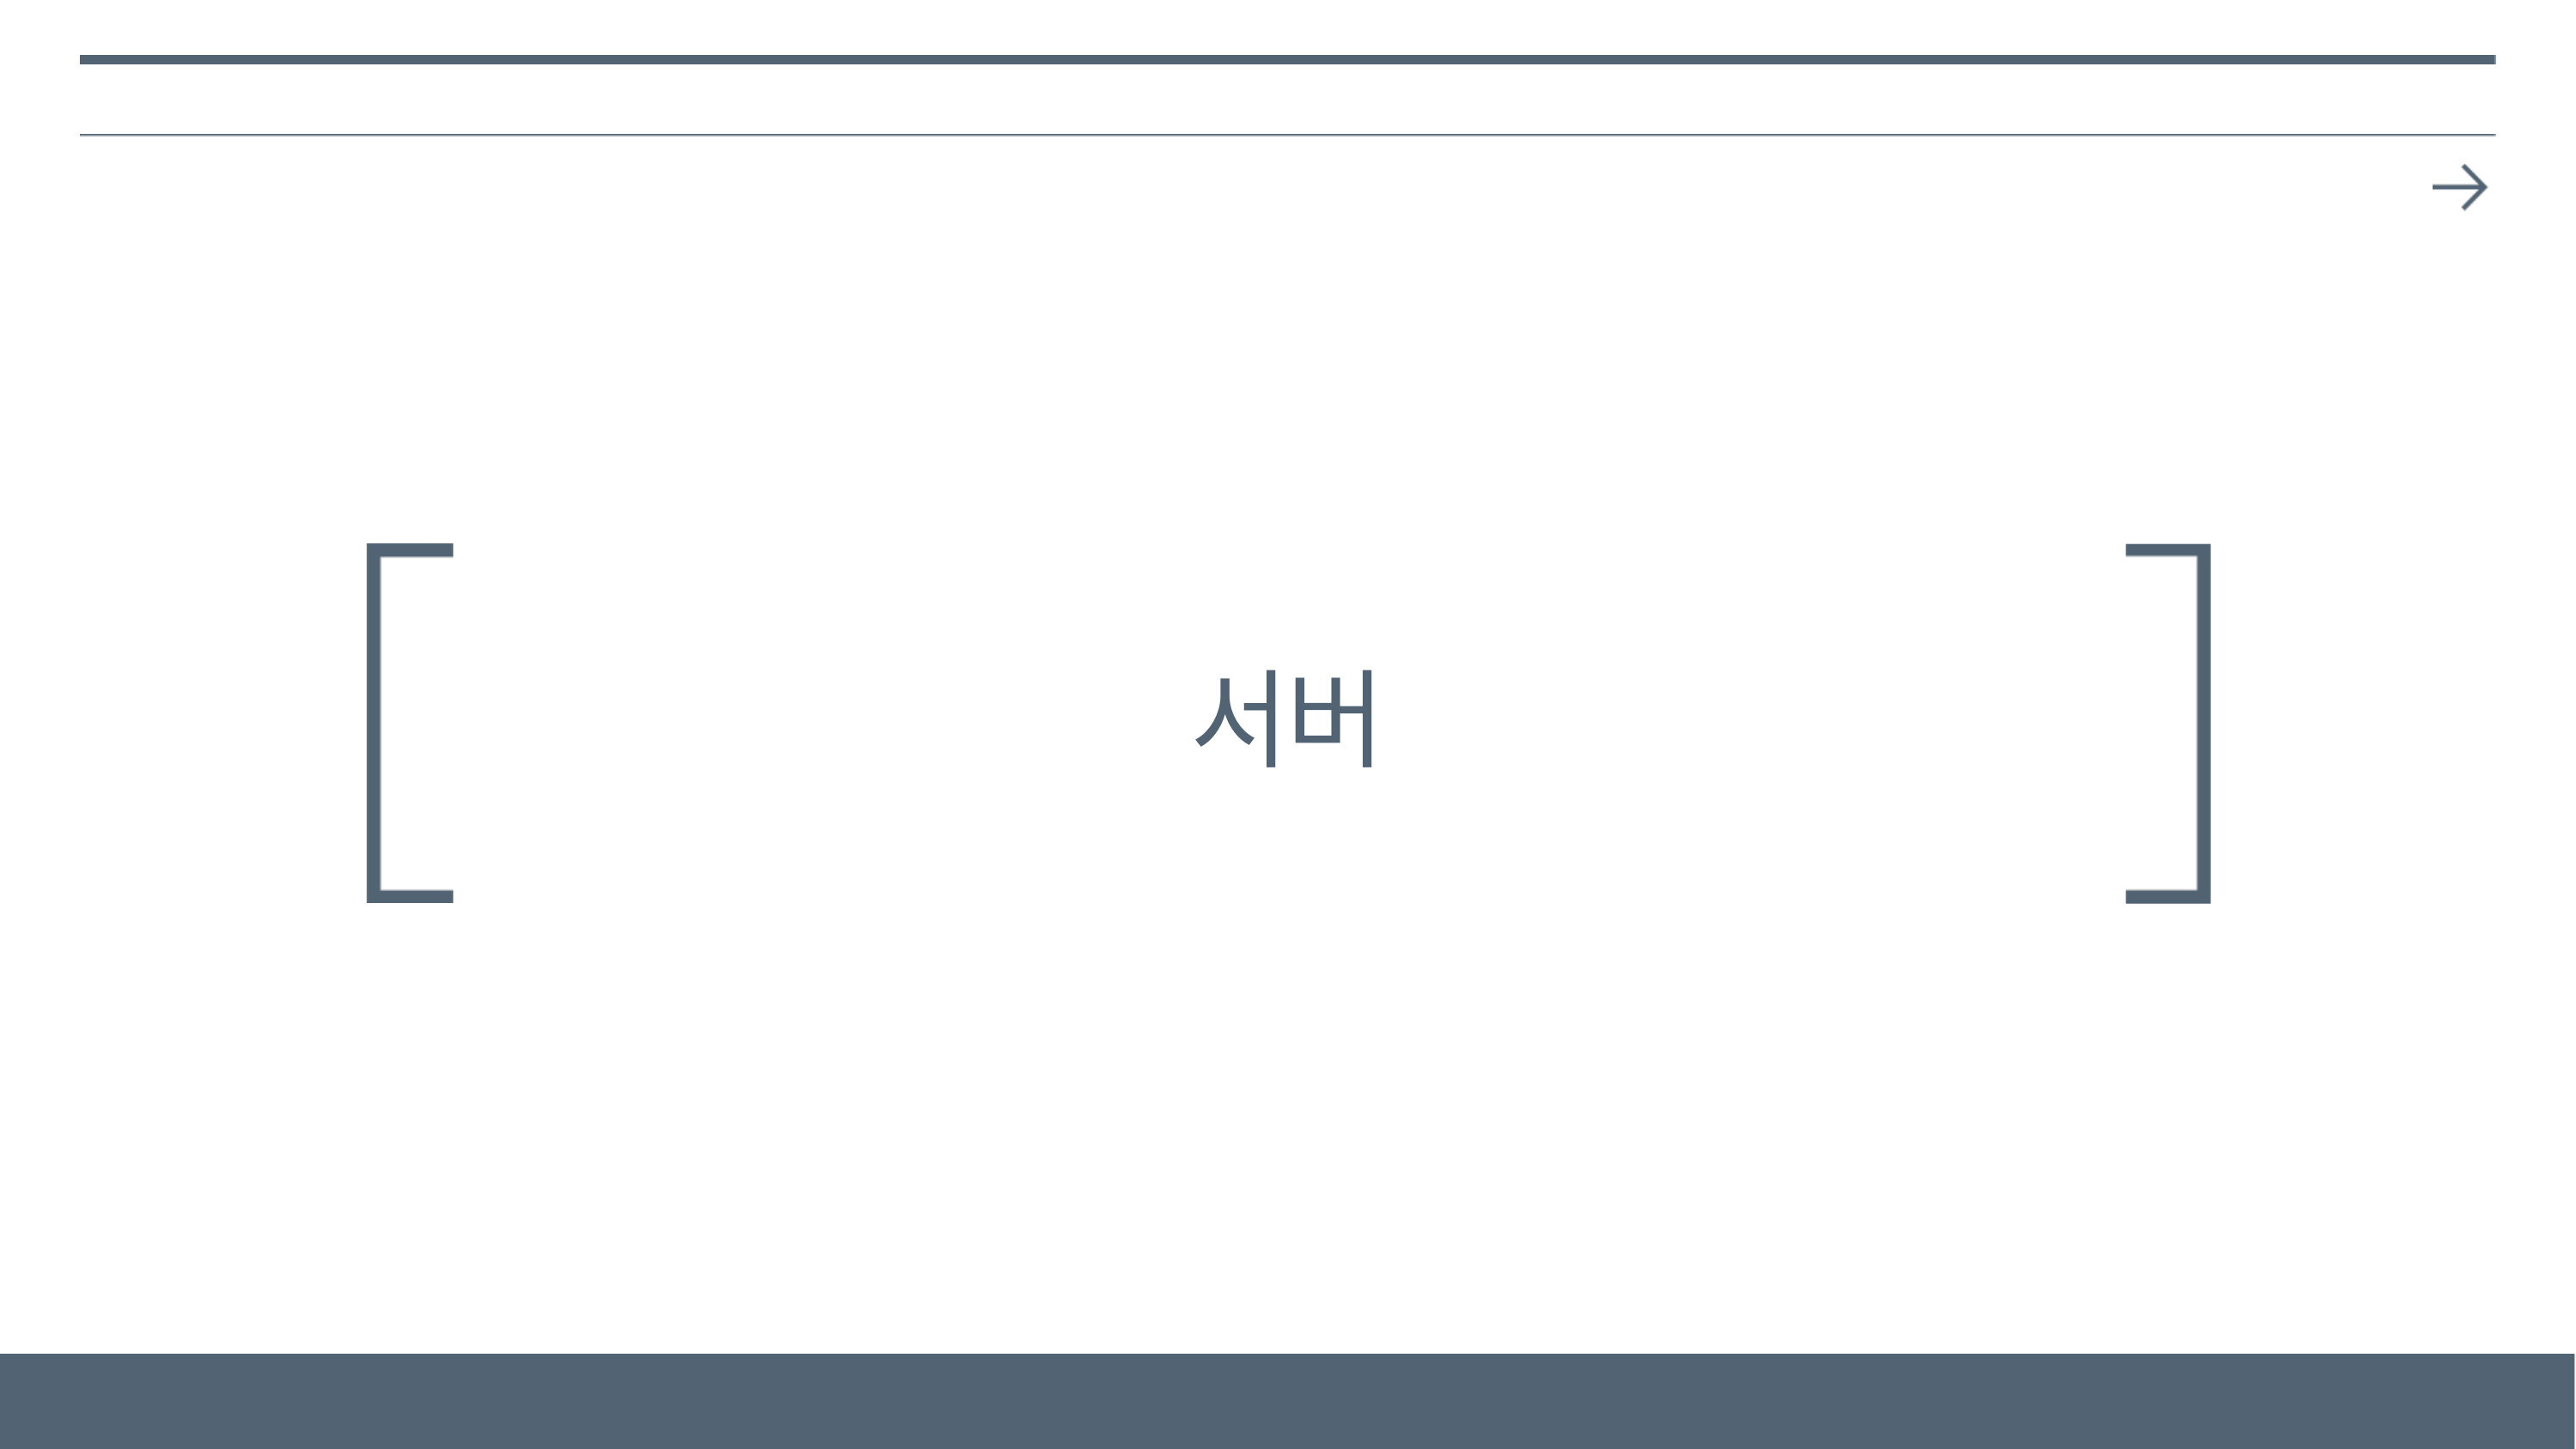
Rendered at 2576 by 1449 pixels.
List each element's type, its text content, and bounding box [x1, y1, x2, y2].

picture [80, 133, 2496, 136]
picture [366, 543, 453, 904]
picture [2433, 164, 2489, 212]
picture [0, 1353, 2576, 1449]
text_box 서버 [647, 646, 1929, 796]
picture [2124, 543, 2212, 904]
picture [80, 55, 2496, 65]
